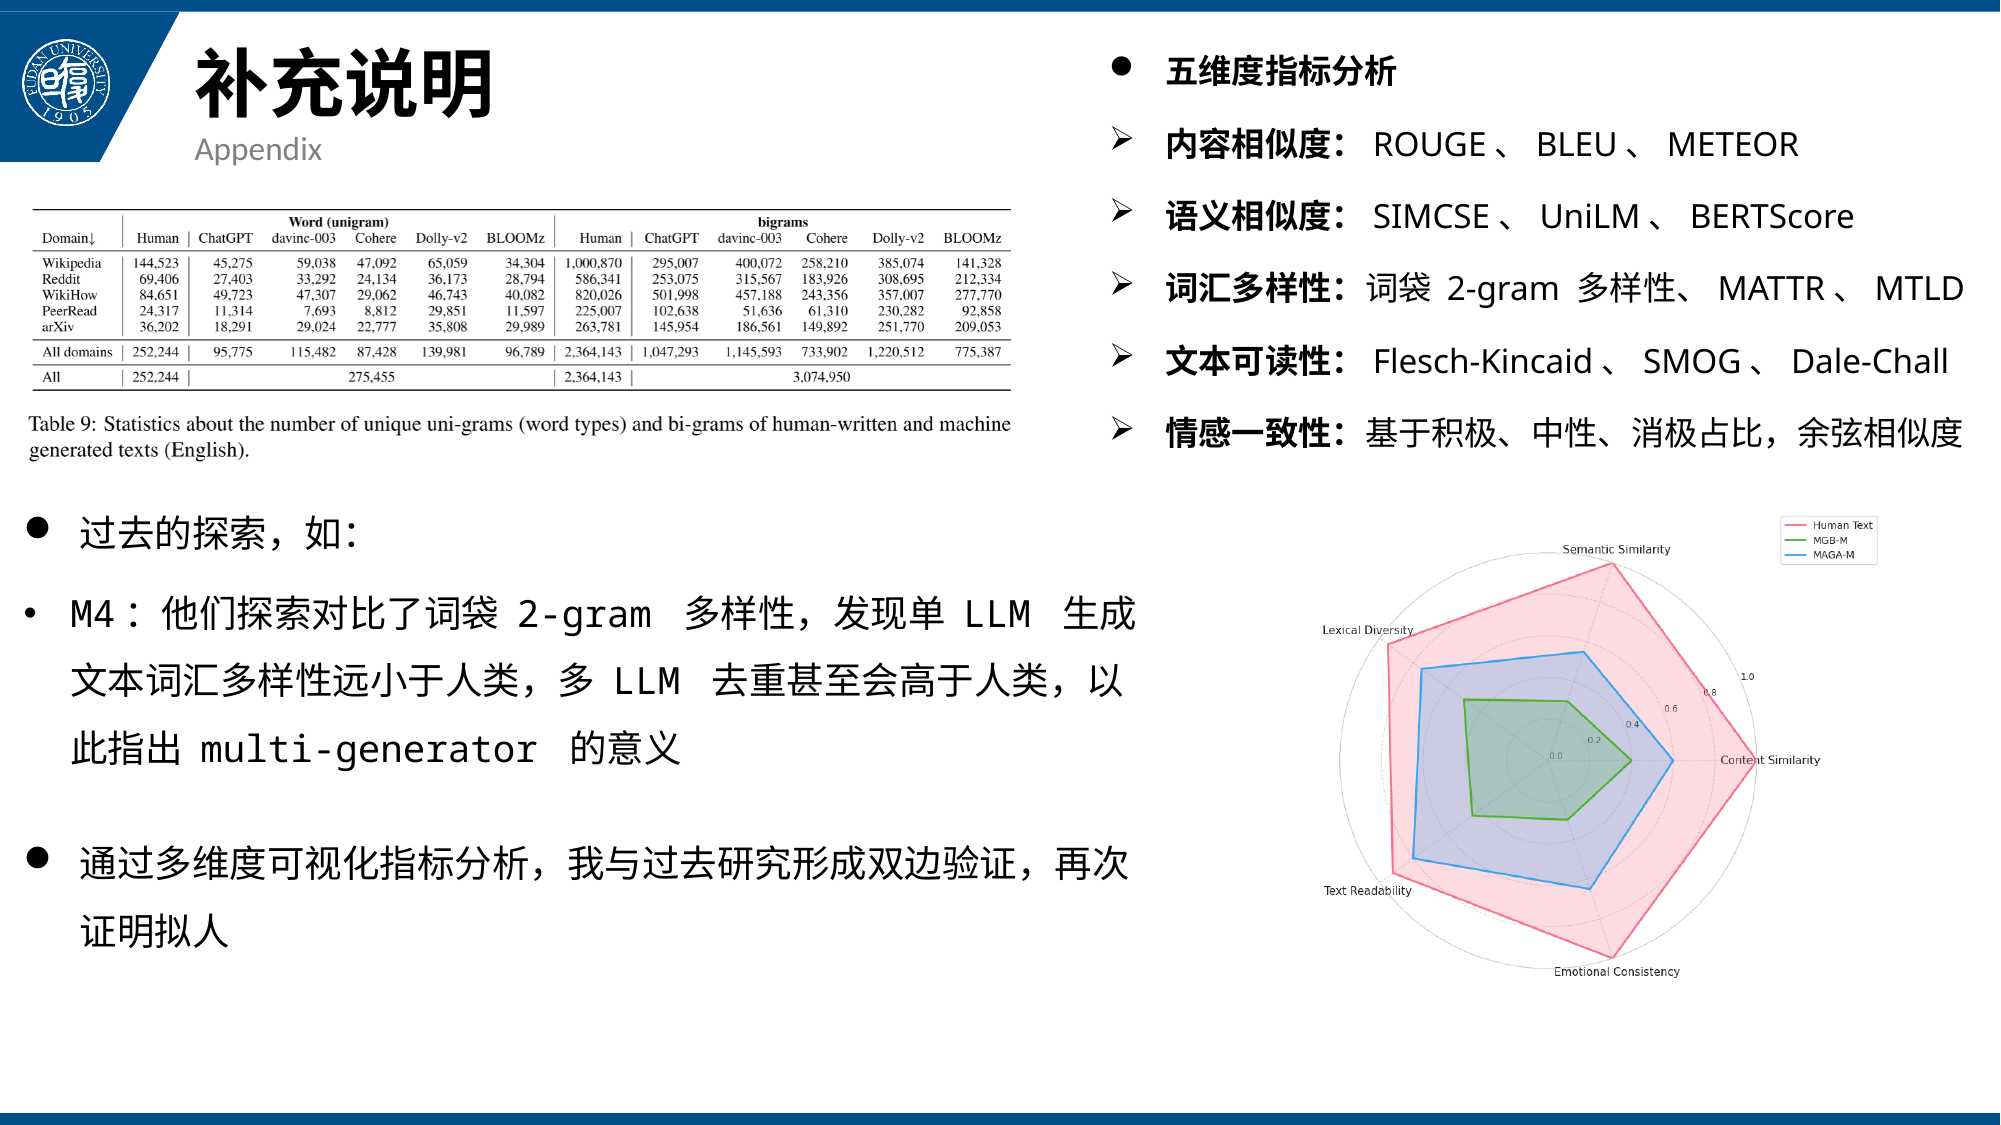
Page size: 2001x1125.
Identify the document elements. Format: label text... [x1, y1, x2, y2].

picture [26, 191, 1022, 465]
text_box 通过多维度可视化指标分析，我与过去研究形成双边验证，再次证明拟人 [8, 810, 1154, 961]
title 补充说明 [179, 11, 1863, 119]
text_box Appendix [179, 119, 1094, 175]
text_box 过去的探索，如： M4：他们探索对比了词袋 2-gram 多样性，发现单 LLM 生成文本词汇多样性远小于人类，多 LLM 去重甚至会高于人类，以此指出 multi-generator 的意义 [8, 479, 1154, 777]
picture [22, 39, 110, 126]
picture [1315, 509, 1883, 985]
text_box 五维度指标分析 内容相似度：ROUGE、BLEU、METEOR 语义相似度：SIMCSE、UniLM、BERTScore 词汇多样性：词袋 2-gram 多样性、MATTR、MTLD 文本可读性：Flesch-Kincaid、SMOG、Dale-Chall 情感一致性：基于积极、中性、消极占比，余弦相似度 [1094, 23, 1983, 460]
